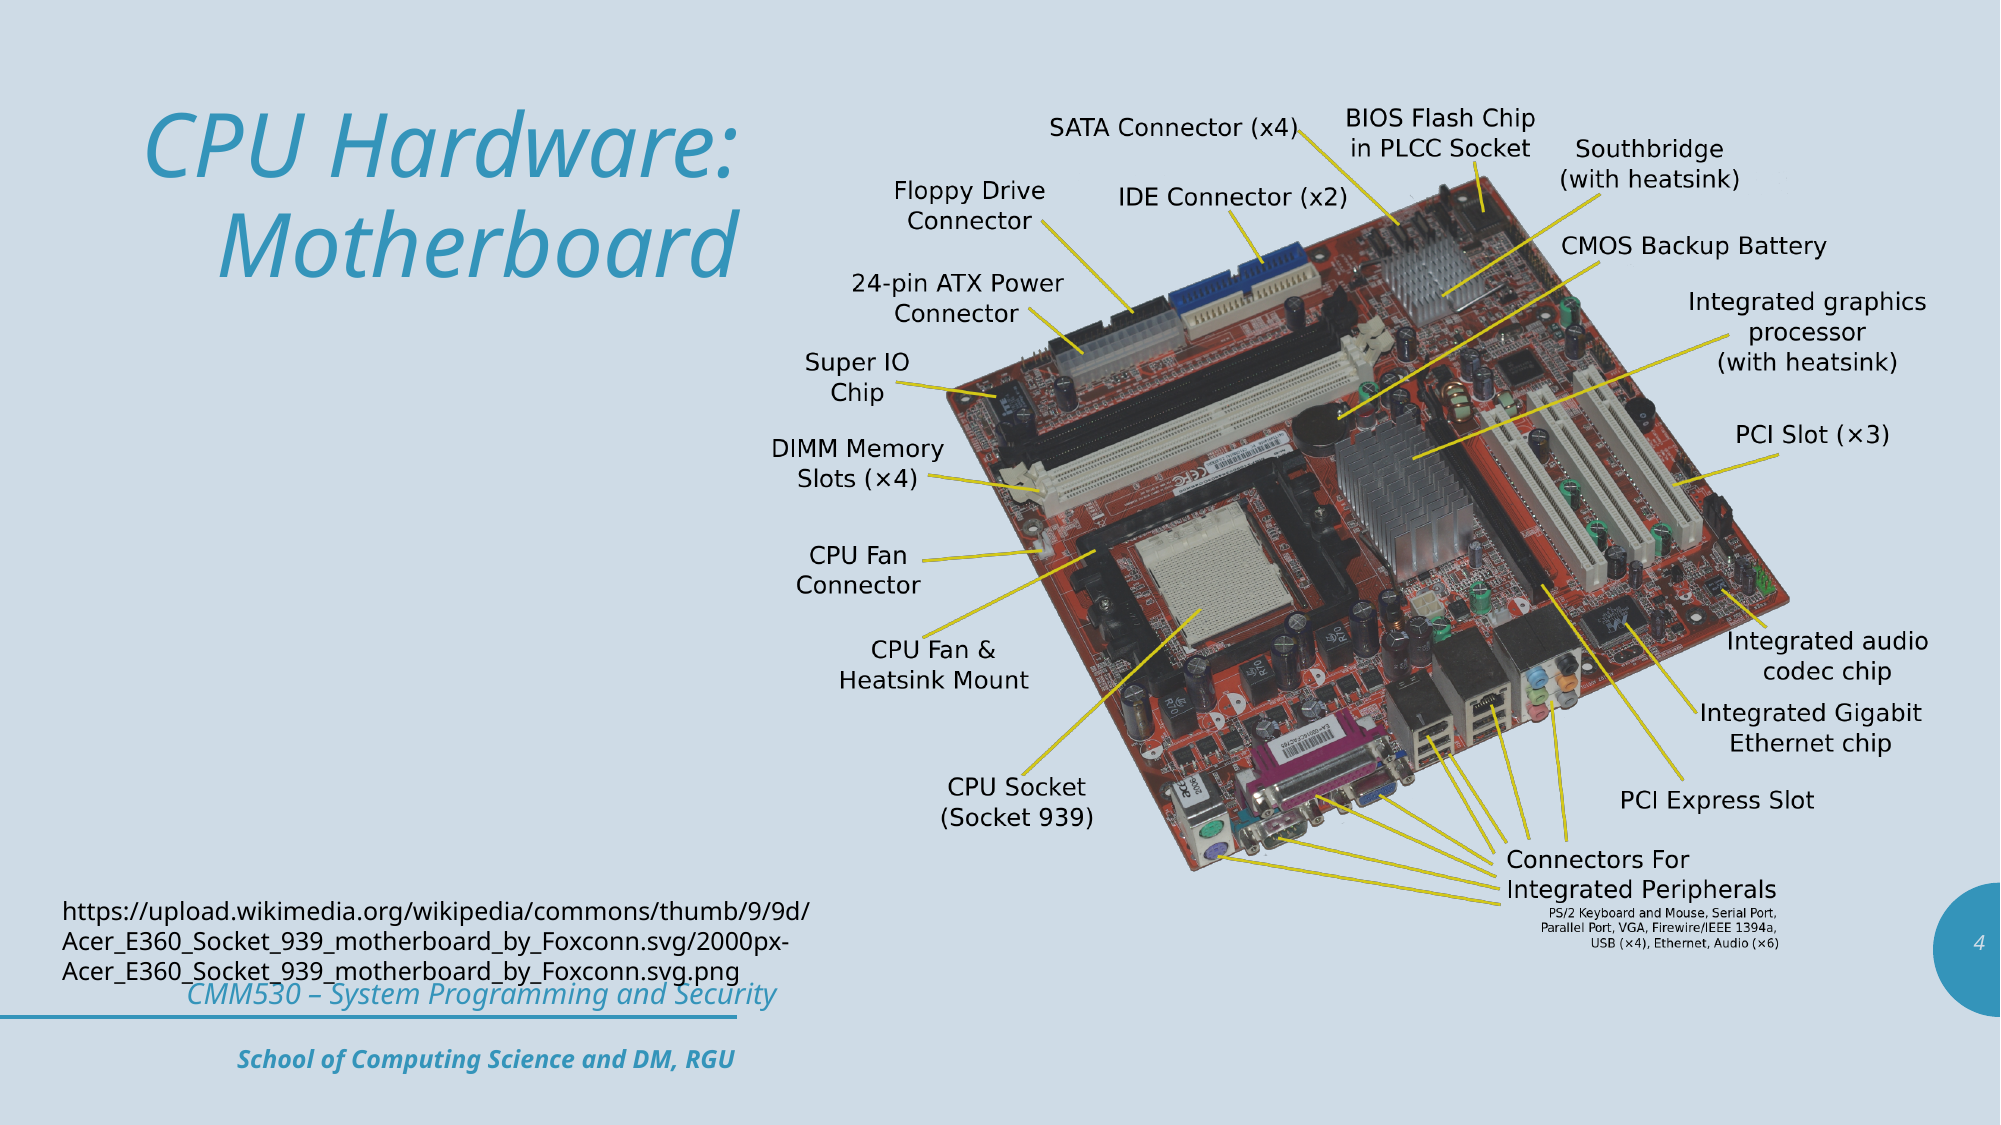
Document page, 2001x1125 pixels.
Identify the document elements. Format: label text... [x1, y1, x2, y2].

slide_number 4 [1933, 904, 2000, 980]
title CPU Hardware: Motherboard [125, 91, 754, 407]
picture [754, 91, 1943, 964]
text_box https://upload.wikimedia.org/wikipedia/commons/thumb/9/9d/Acer_E360_Socket_939_motherboard_by_Foxconn.svg/2000px-Acer_E360_Socket_939_motherboard_by_Foxconn.svg.png [47, 887, 1080, 993]
